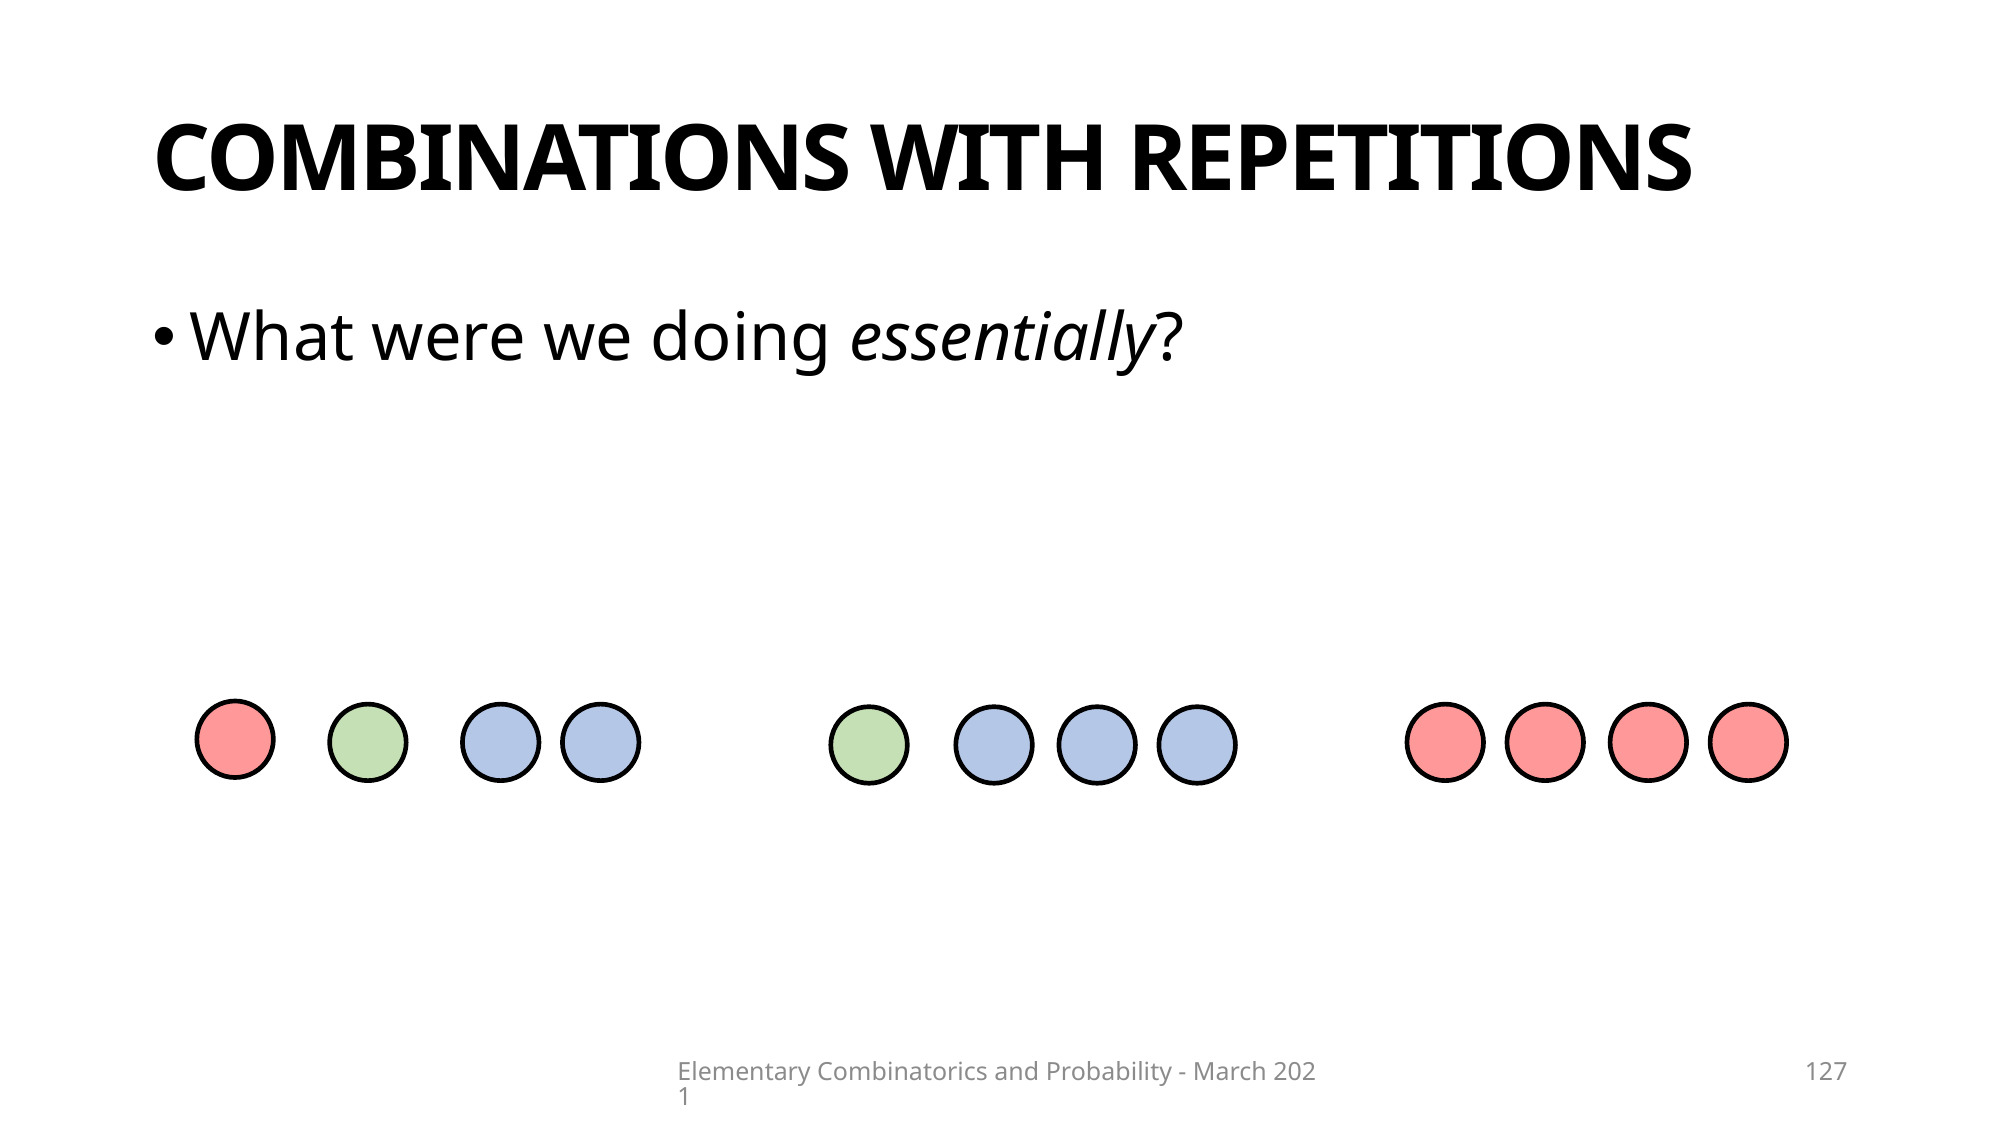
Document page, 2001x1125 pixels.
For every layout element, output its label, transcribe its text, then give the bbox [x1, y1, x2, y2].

footer Elementary Combinatorics and Probability - March 2021 [662, 1042, 1338, 1103]
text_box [1407, 704, 1787, 781]
slide_number 127 [1412, 1042, 1863, 1103]
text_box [830, 706, 1236, 784]
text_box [196, 701, 640, 781]
title Combinations with repetitions [137, 52, 1863, 270]
